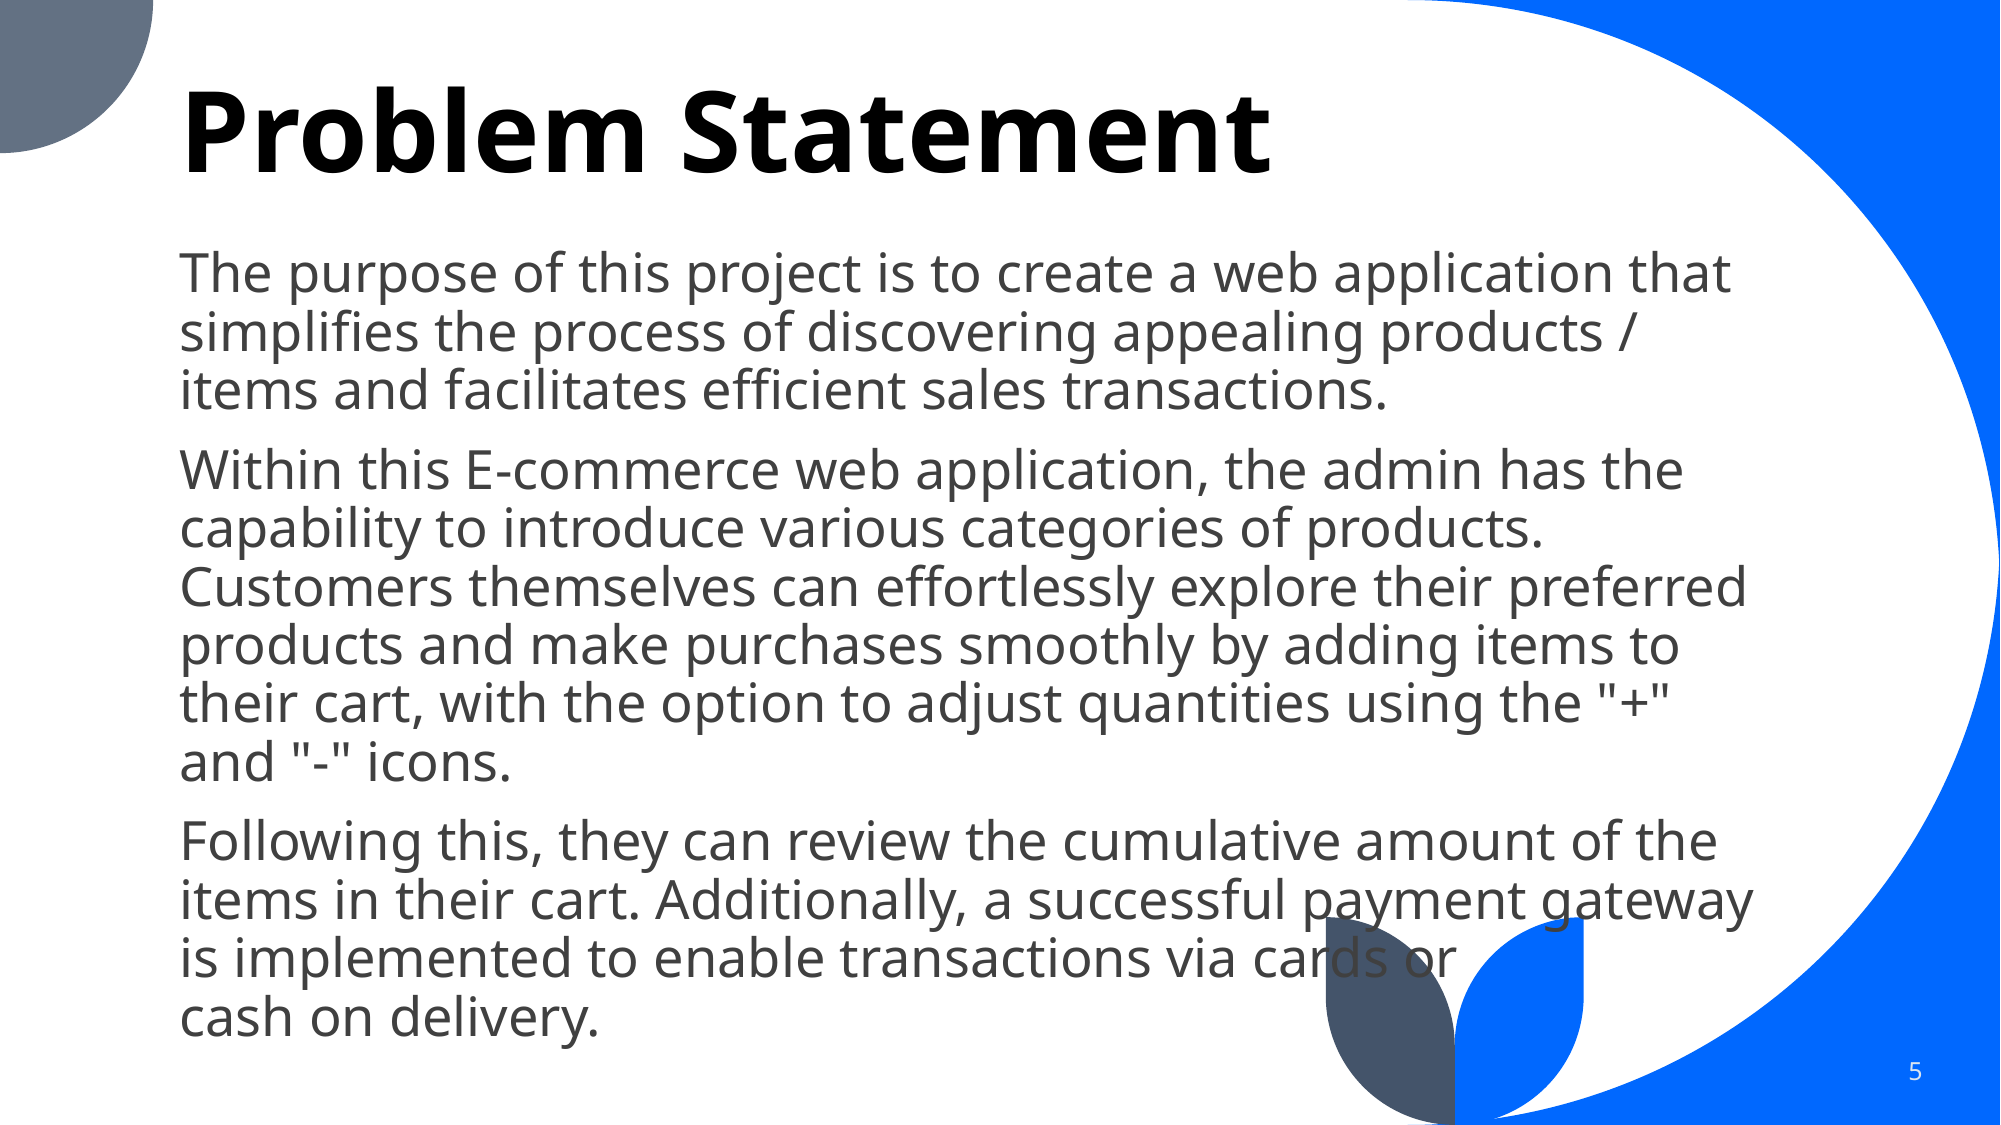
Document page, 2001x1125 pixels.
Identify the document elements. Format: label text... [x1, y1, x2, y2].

list The purpose of this project is to create a web application that simplifies the process of discovering appealing products / items and facilitates efficient sales transactions. Within this E-commerce web application, the admin has the capability to introduce various categories of products. Customers themselves can effortlessly explore their preferred products and make purchases smoothly by adding items to their cart, with the option to adjust quantities using the "+" and "-" icons. Following this, they can review the cumulative amount of the items in their cart. Additionally, a successful payment gateway is implemented to enable transactions via cards or cash on delivery. [164, 238, 1796, 1026]
slide_number 5 [1665, 1042, 1938, 1103]
title Problem Statement [164, 78, 1769, 205]
